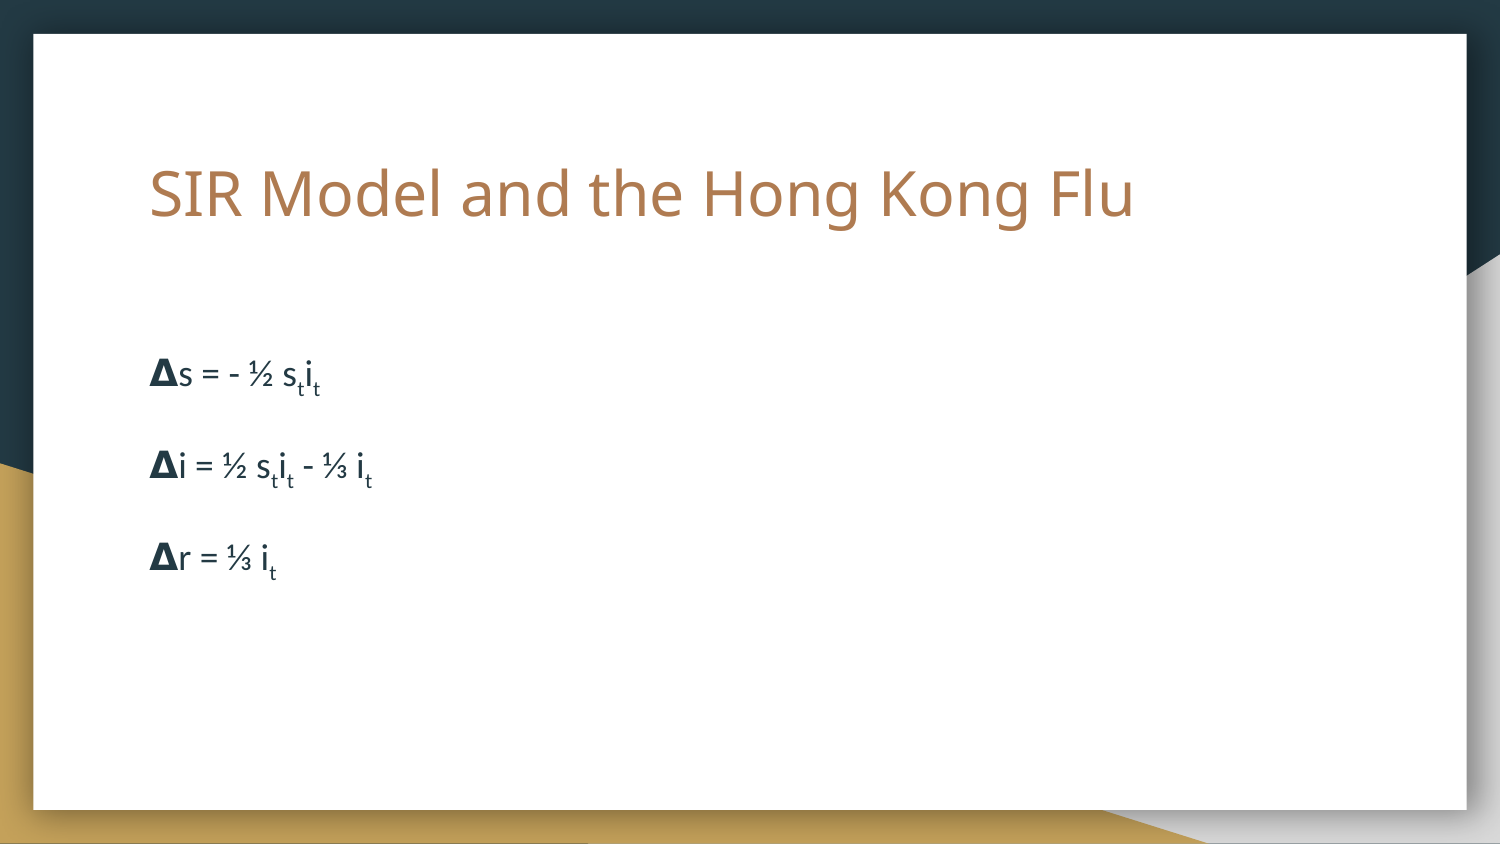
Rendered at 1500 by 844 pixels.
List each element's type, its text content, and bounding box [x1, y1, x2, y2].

title SIR Model and the Hong Kong Flu [134, 138, 1366, 296]
list 𝝙s = - ½ stit 𝝙i = ½ stit - ⅓ it 𝝙r = ⅓ it [134, 326, 1366, 729]
